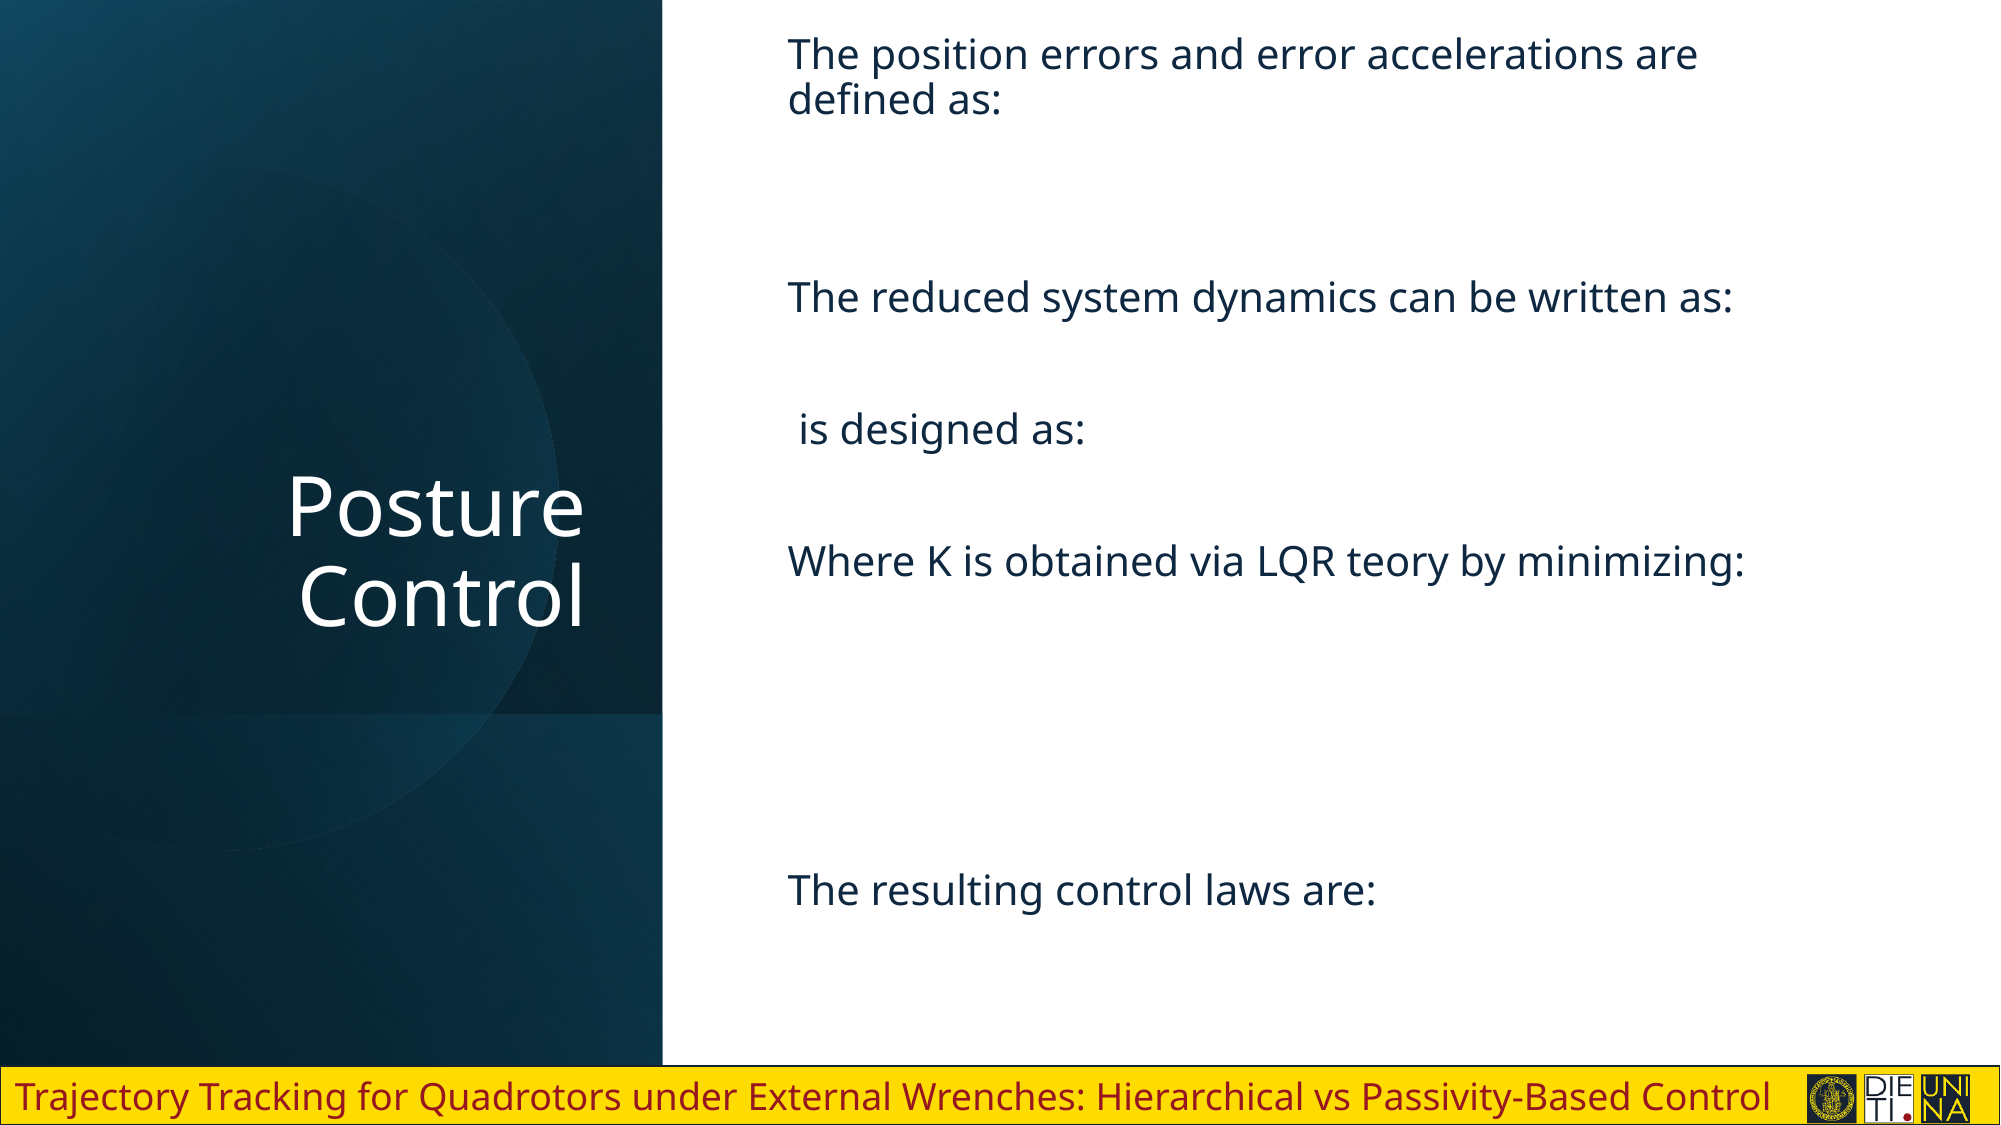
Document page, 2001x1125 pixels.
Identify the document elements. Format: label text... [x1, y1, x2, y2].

text_box [664, 0, 2000, 1066]
title Posture Control [76, 96, 602, 652]
text_box Trajectory Tracking for Quadrotors under External Wrenches: Hierarchical vs Passivity-Based Control [0, 1066, 2000, 1125]
text_box [0, 0, 664, 1066]
picture [1806, 1071, 1970, 1125]
